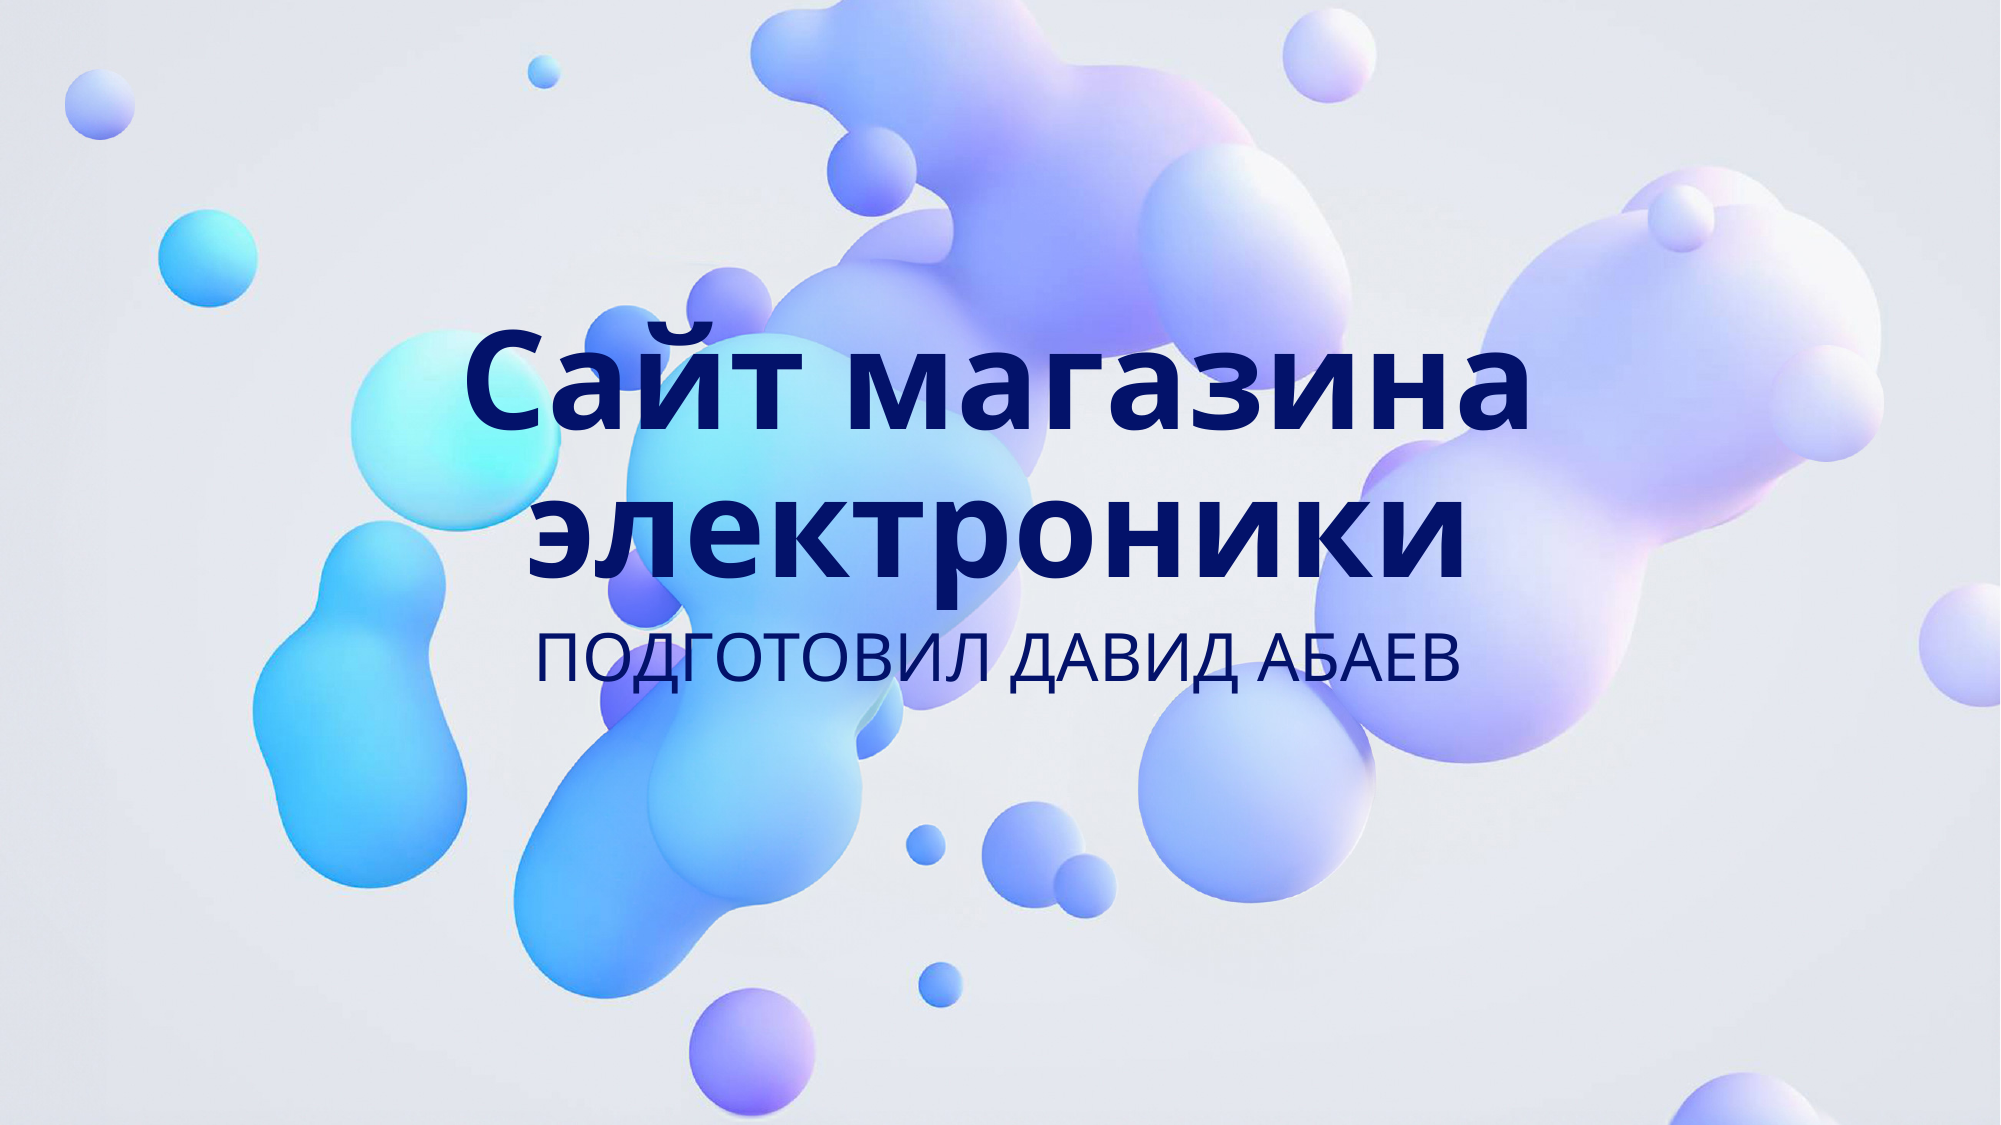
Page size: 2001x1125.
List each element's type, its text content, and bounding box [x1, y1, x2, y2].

subtitle Подготовил Давид абаев [100, 616, 1898, 831]
picture [0, 0, 2001, 1125]
title Сайт магазина электроники [100, 82, 1898, 615]
